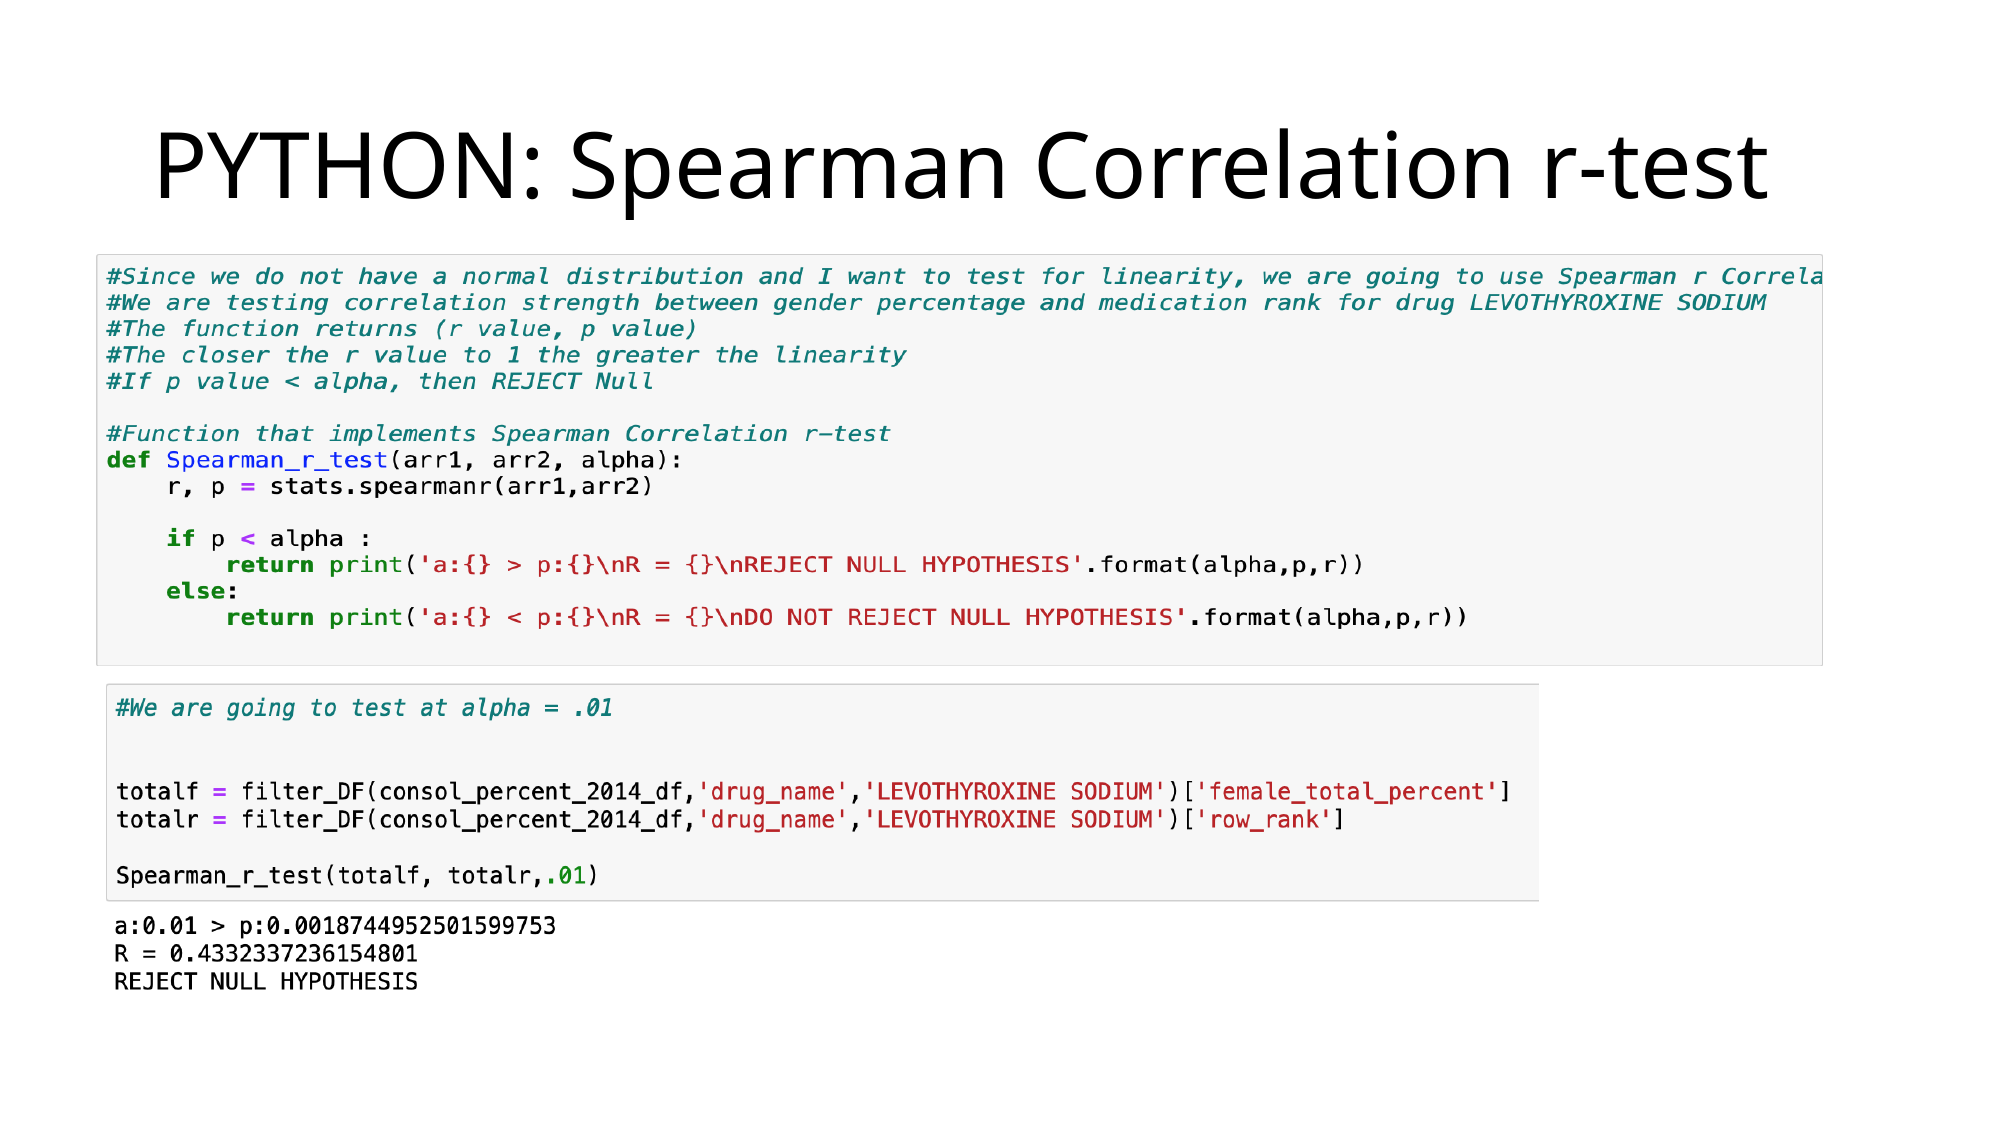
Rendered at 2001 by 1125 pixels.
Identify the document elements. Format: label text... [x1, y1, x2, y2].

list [102, 679, 1539, 1013]
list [83, 247, 1823, 666]
title PYTHON: Spearman Correlation r-test [137, 59, 1863, 278]
